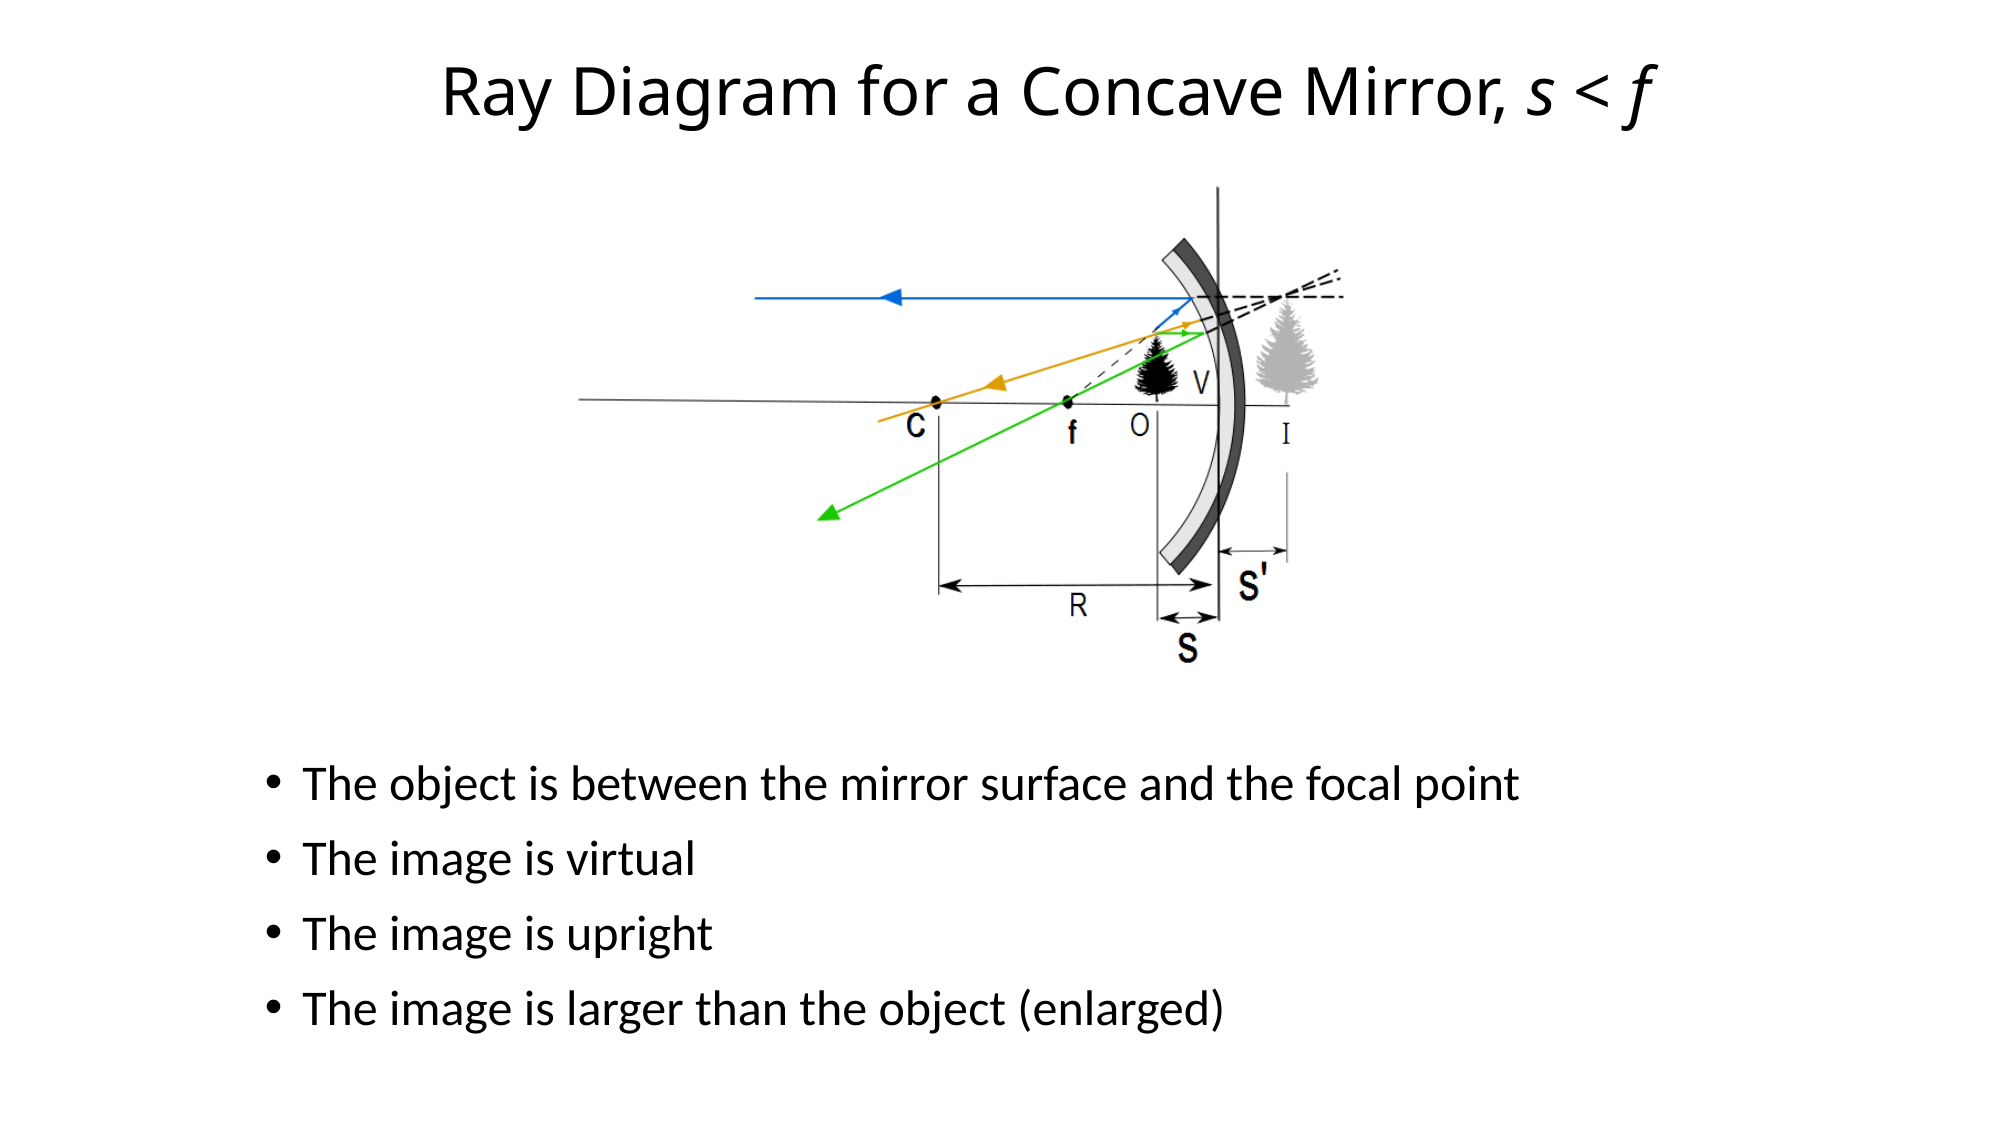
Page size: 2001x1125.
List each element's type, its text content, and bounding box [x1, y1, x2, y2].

list The object is between the mirror surface and the focal point The image is virtual The image is upright The image is larger than the object (enlarged) [249, 750, 1750, 1075]
picture [577, 186, 1345, 664]
title Ray Diagram for a Concave Mirror, s < f [425, 0, 1750, 188]
